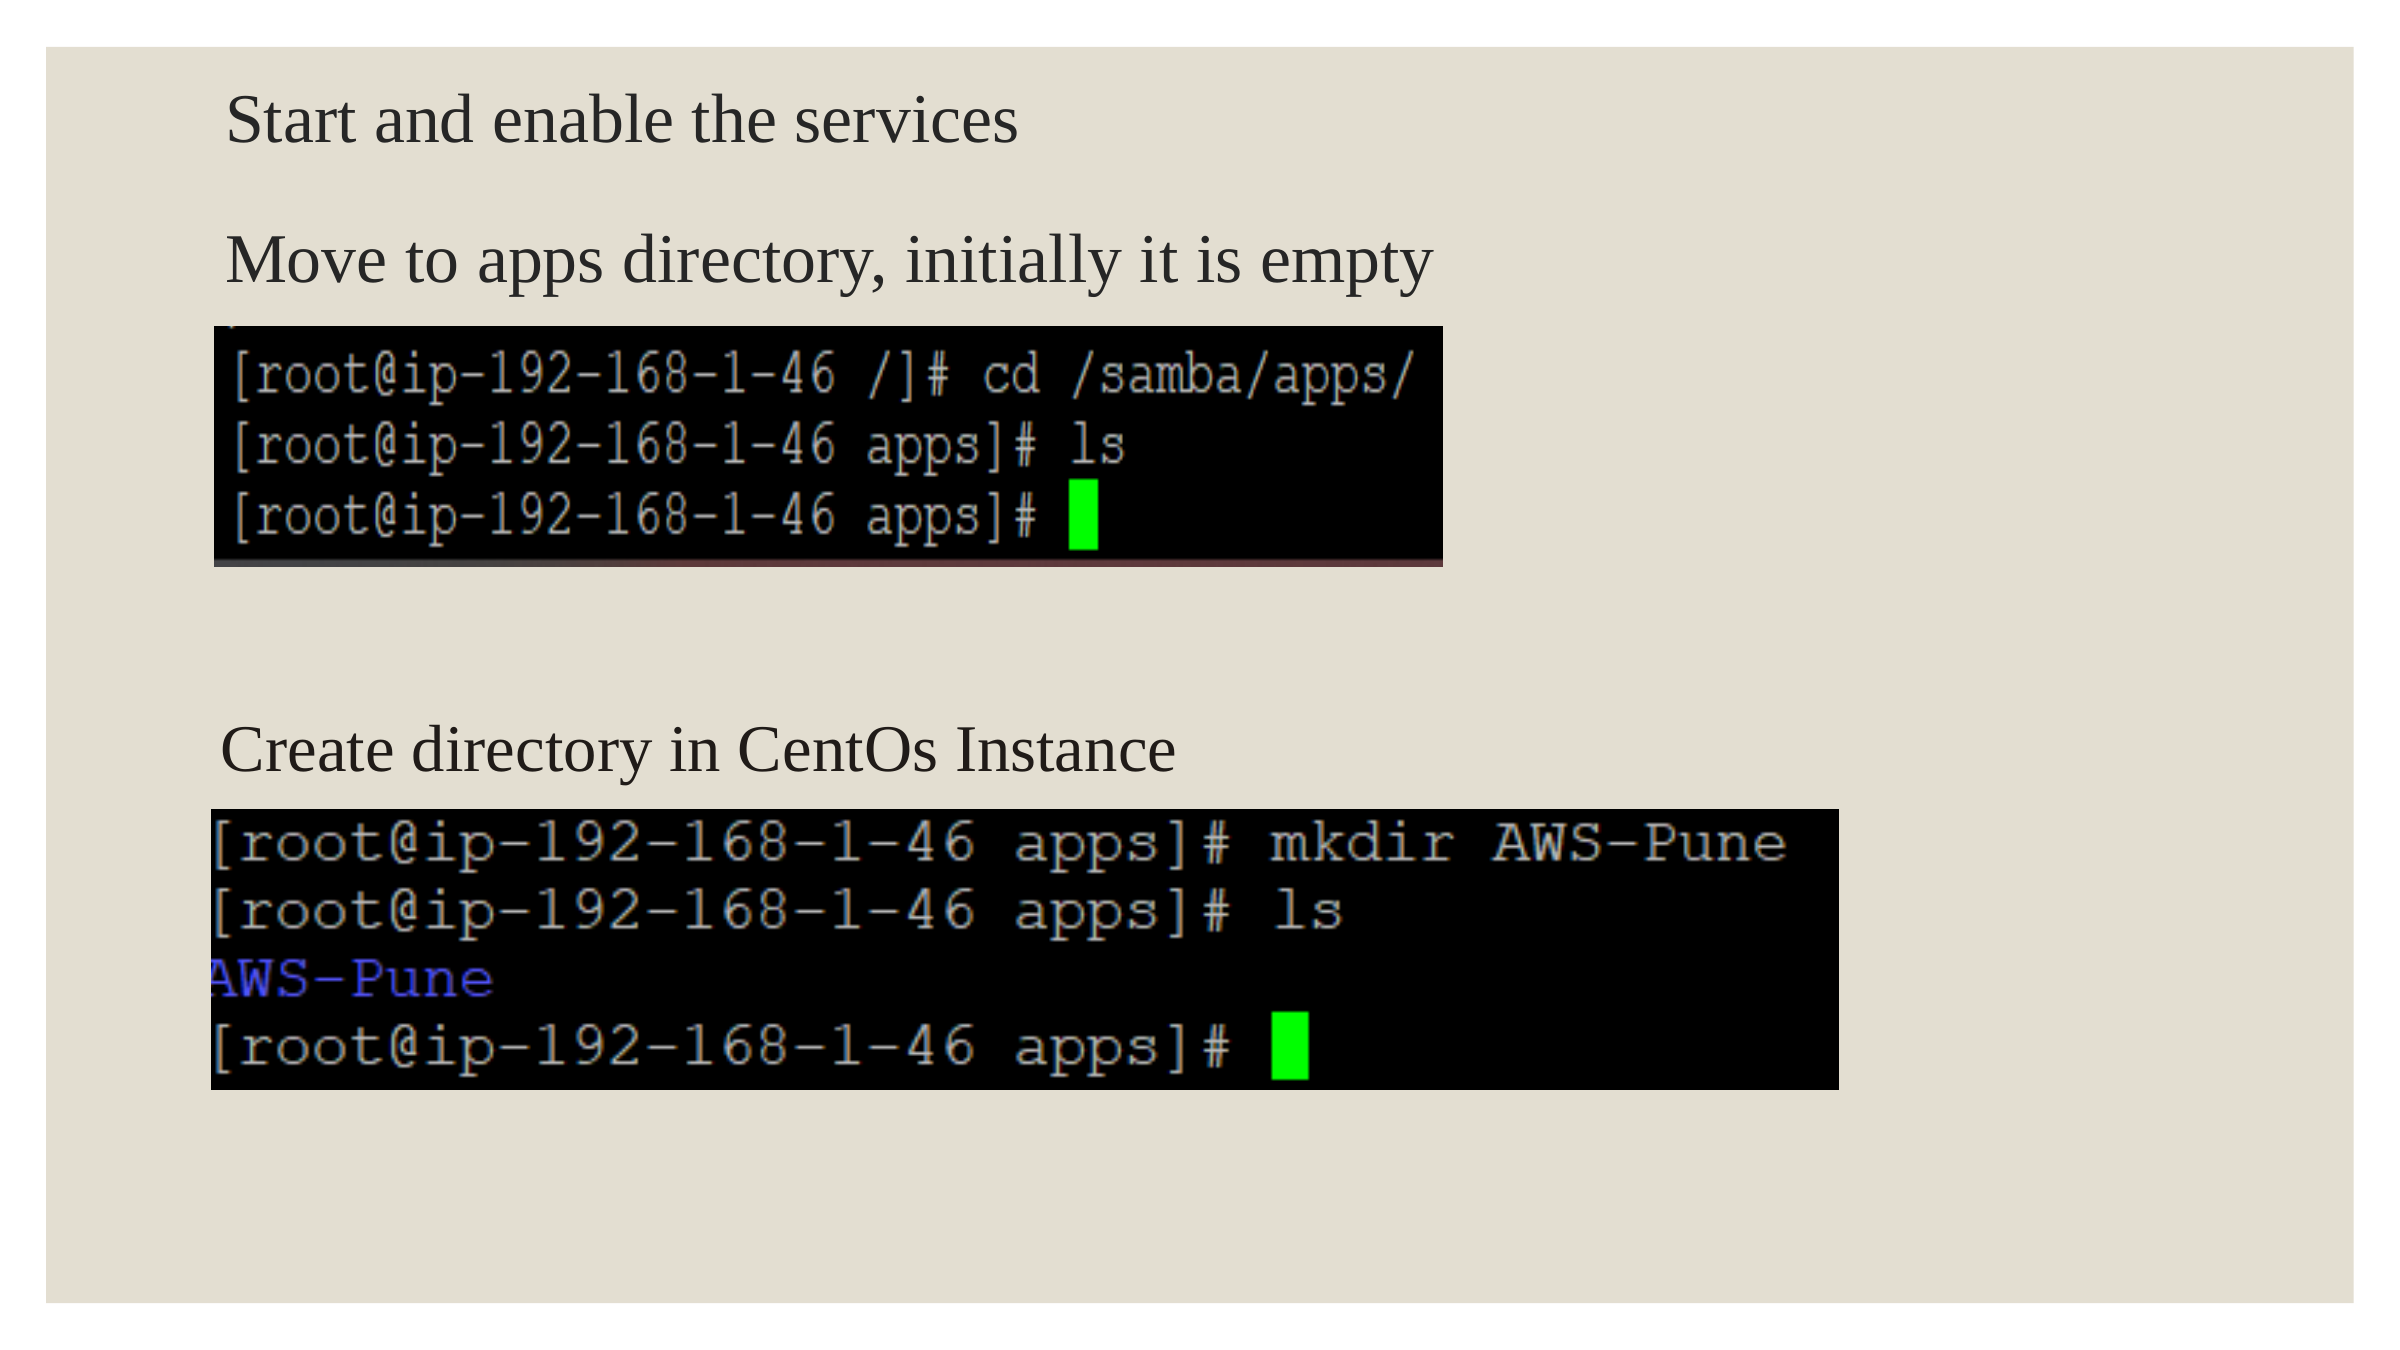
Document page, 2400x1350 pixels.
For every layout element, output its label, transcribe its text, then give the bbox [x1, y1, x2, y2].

picture [214, 326, 1443, 567]
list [211, 809, 1839, 1090]
title Start and enable the services Move to apps directory, initially it is empty [210, 75, 2190, 838]
text_box Create directory in CentOs Instance [206, 697, 1387, 792]
